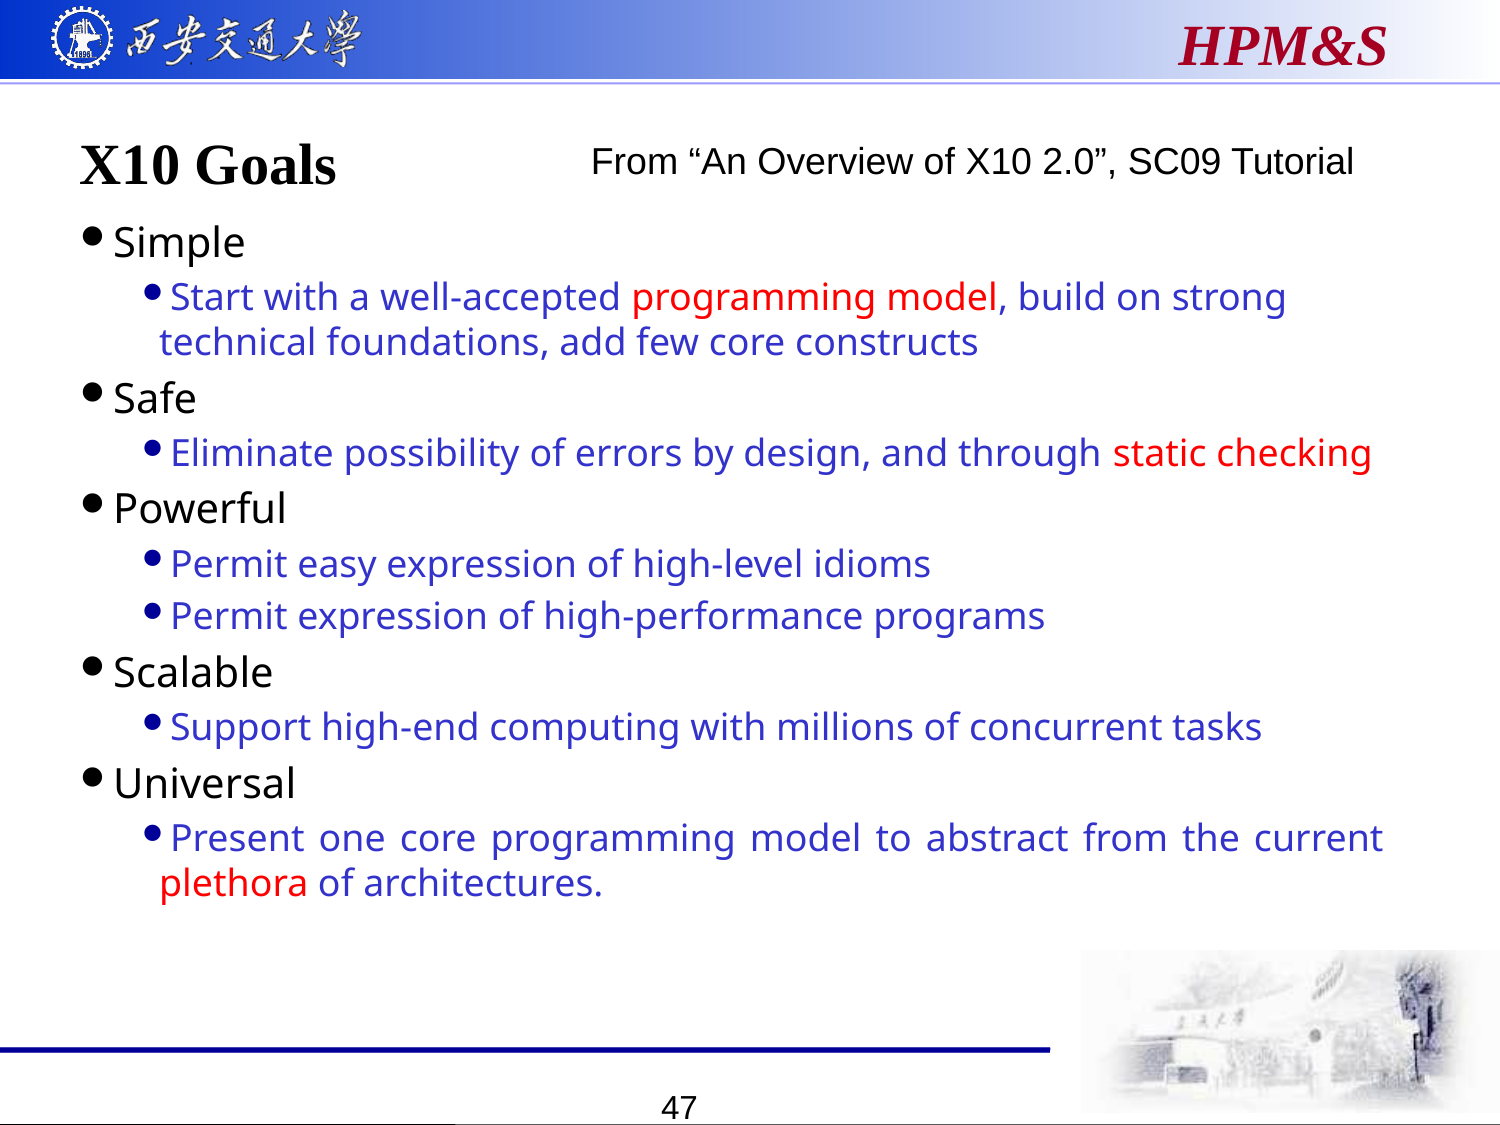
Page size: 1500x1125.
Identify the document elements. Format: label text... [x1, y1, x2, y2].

picture [125, 10, 363, 67]
list Simple Start with a well-accepted programming model, build on strong technical foundations, add few core constructs Safe Eliminate possibility of errors by design, and through static checking Powerful Permit easy expression of high-level idioms Permit expression of high-performance programs Scalable Support high-end computing with millions of concurrent tasks Universal Present one core programming model to abstract from the current plethora of architectures. [64, 207, 1400, 989]
picture [1081, 950, 1500, 1113]
text_box From “An Overview of X10 2.0”, SC09 Tutorial [576, 125, 1370, 190]
slide_number 47 [646, 1075, 909, 1116]
title X10 Goals [64, 101, 1400, 207]
picture [50, 5, 113, 69]
